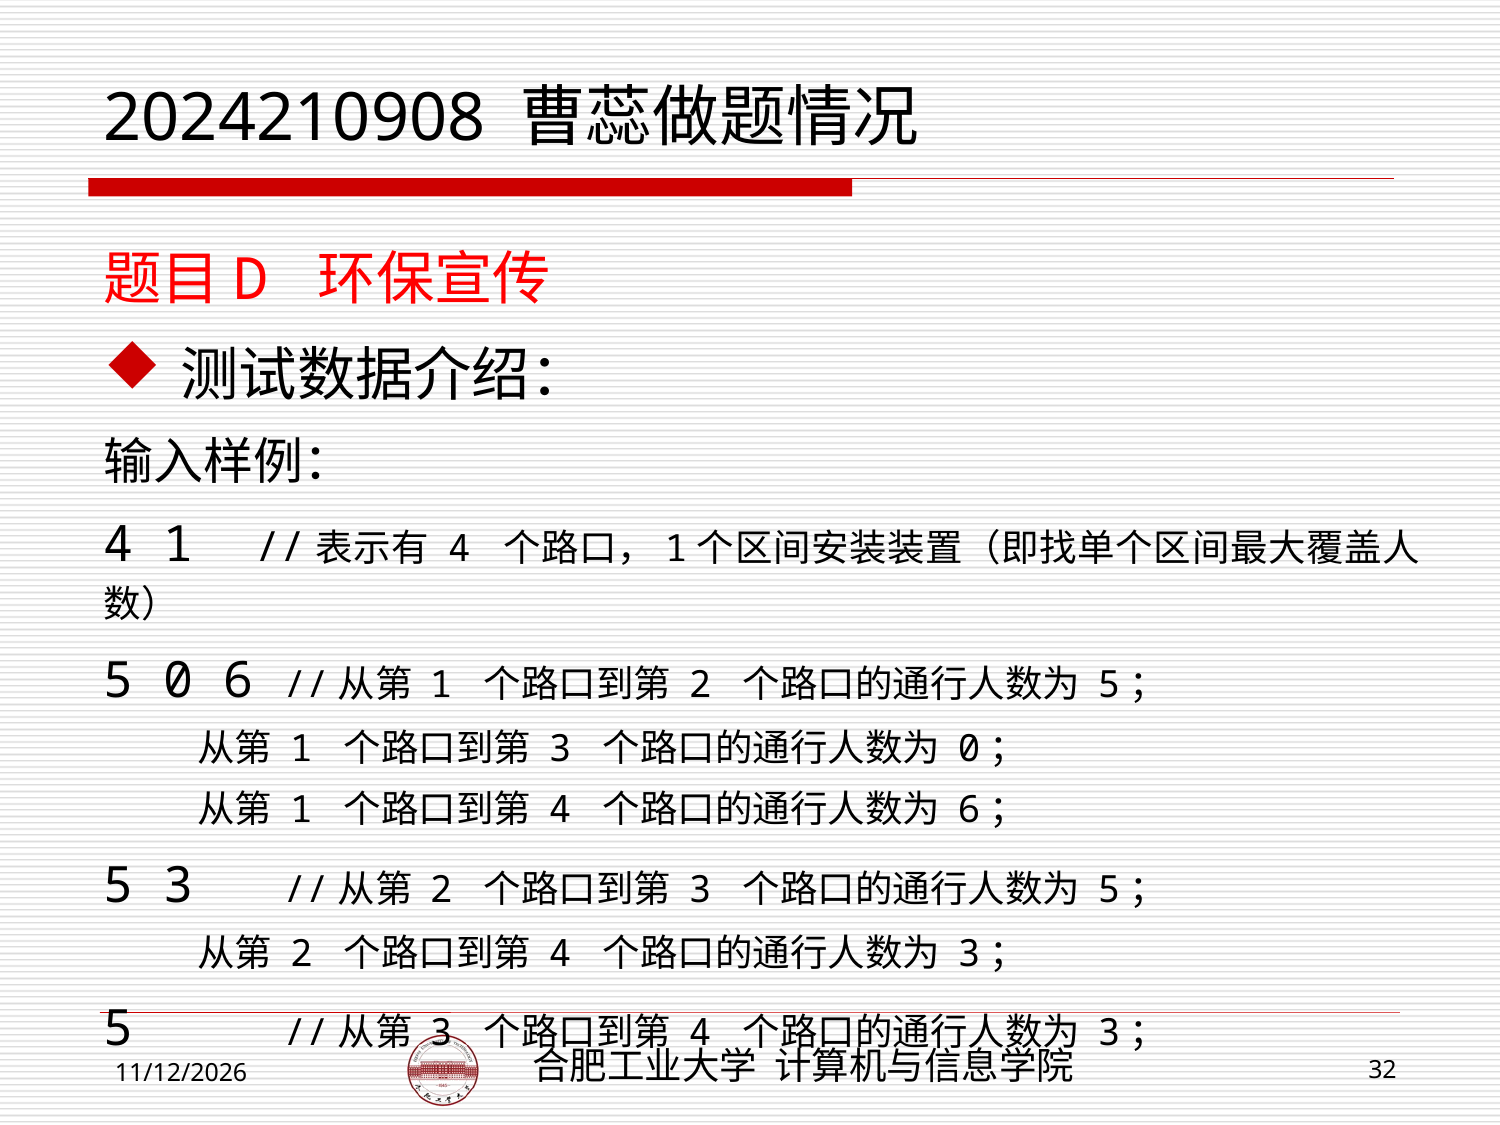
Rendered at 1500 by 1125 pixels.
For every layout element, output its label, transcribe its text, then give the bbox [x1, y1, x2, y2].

list 题目D 环保宣传 测试数据介绍： 输入样例： 4 1 //表示有 4 个路口，1个区间安装装置（即找单个区间最大覆盖人数） 5 0 6 //从第 1 个路口到第 2 个路口的通行人数为 5； 从第 1 个路口到第 3 个路口的通行人数为 0； 从第 1 个路口到第 4 个路口的通行人数为 6； 5 3 //从第 2 个路口到第 3 个路口的通行人数为 5； 从第 2 个路口到第 4 个路口的通行人数为 3； 5 //从第 3 个路口到第 4 个路口的通行人数为 3； [88, 219, 1436, 1003]
text_box [785, 302, 1306, 468]
title 2024210908 曹蕊做题情况 [88, 38, 1402, 162]
picture [0, 0, 1500, 1125]
